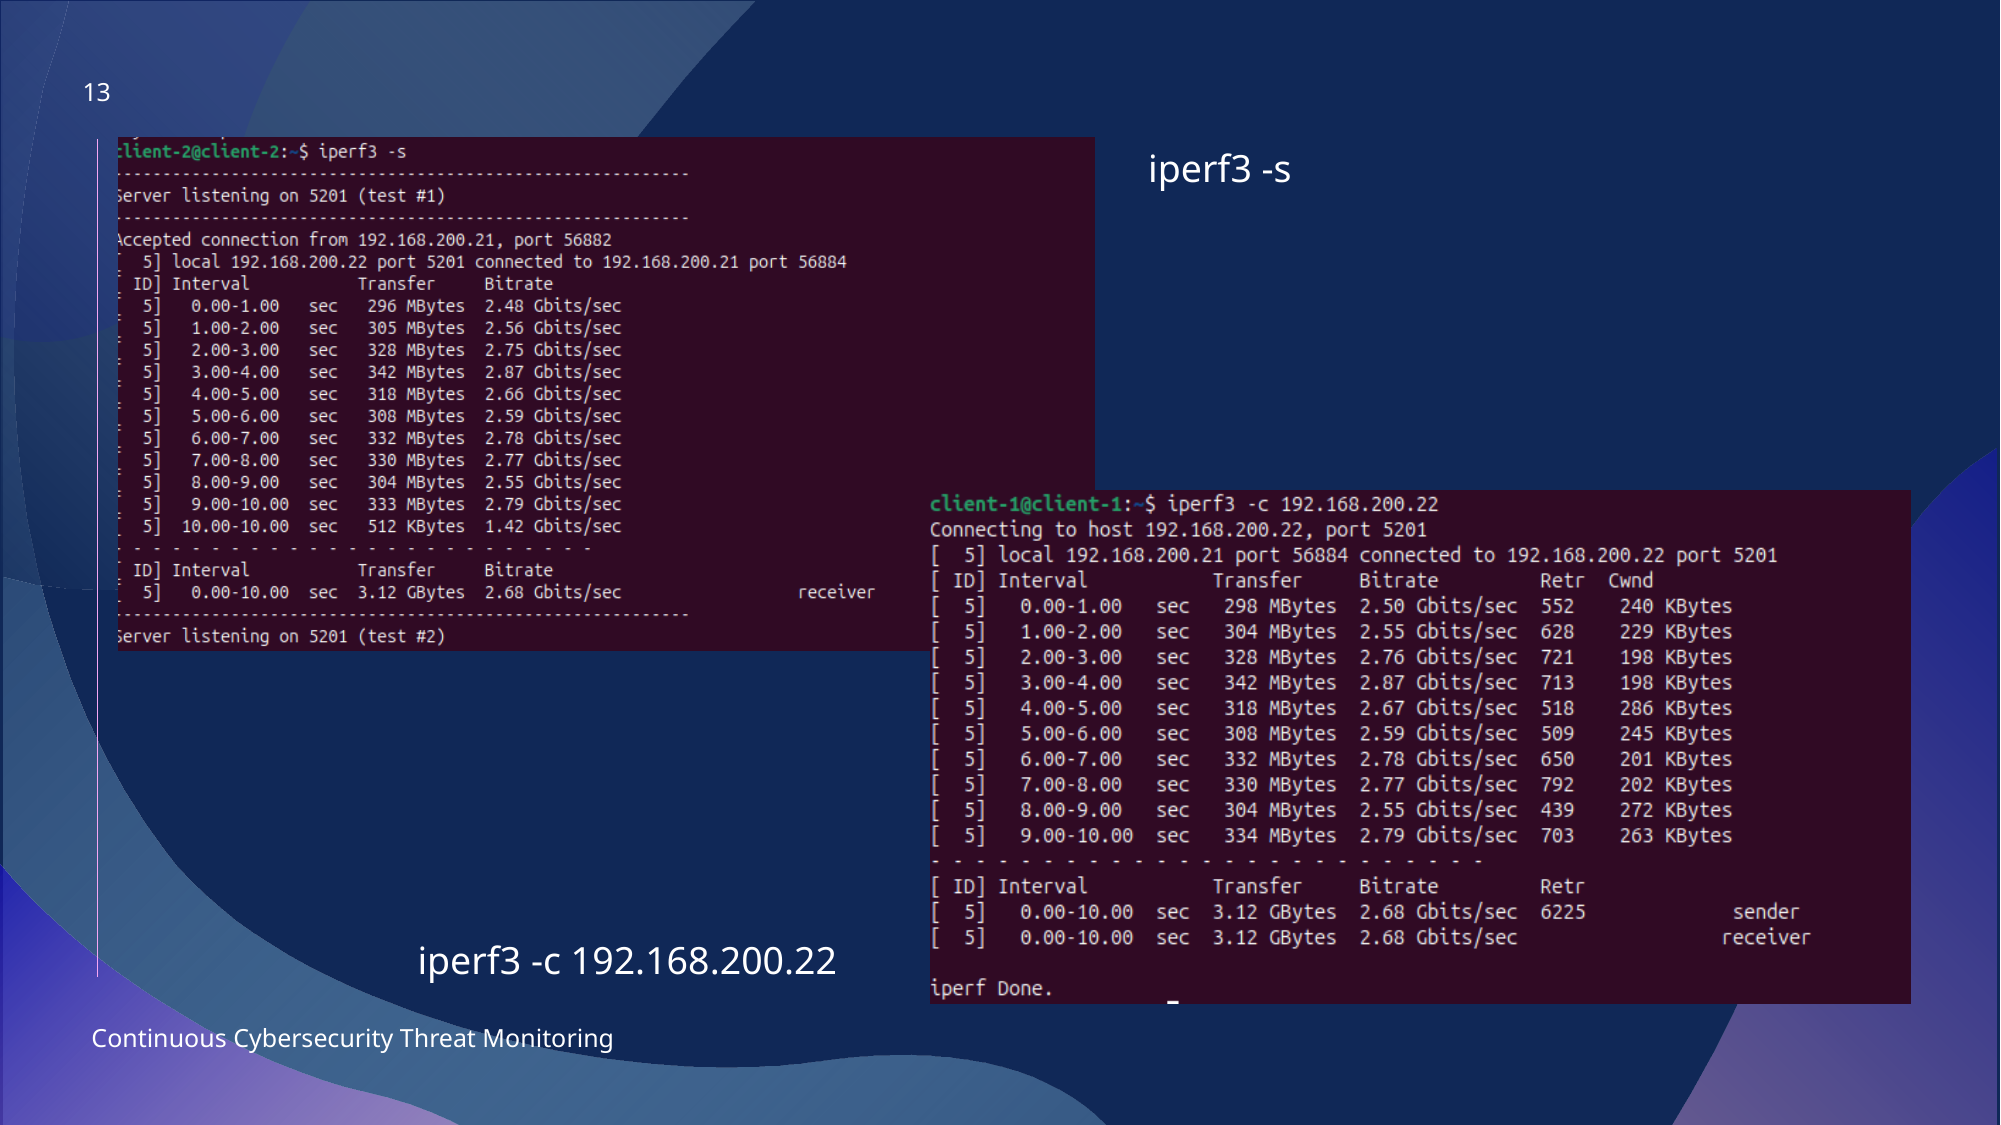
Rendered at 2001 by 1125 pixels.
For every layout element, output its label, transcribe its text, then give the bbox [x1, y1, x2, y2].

text_box iperf3 -s [1133, 137, 1911, 198]
picture [118, 137, 1911, 1004]
slide_number 13 [53, 67, 140, 119]
footer Continuous Cybersecurity Threat Monitoring [76, 1015, 914, 1061]
text_box iperf3 -c 192.168.200.22 [402, 922, 930, 990]
